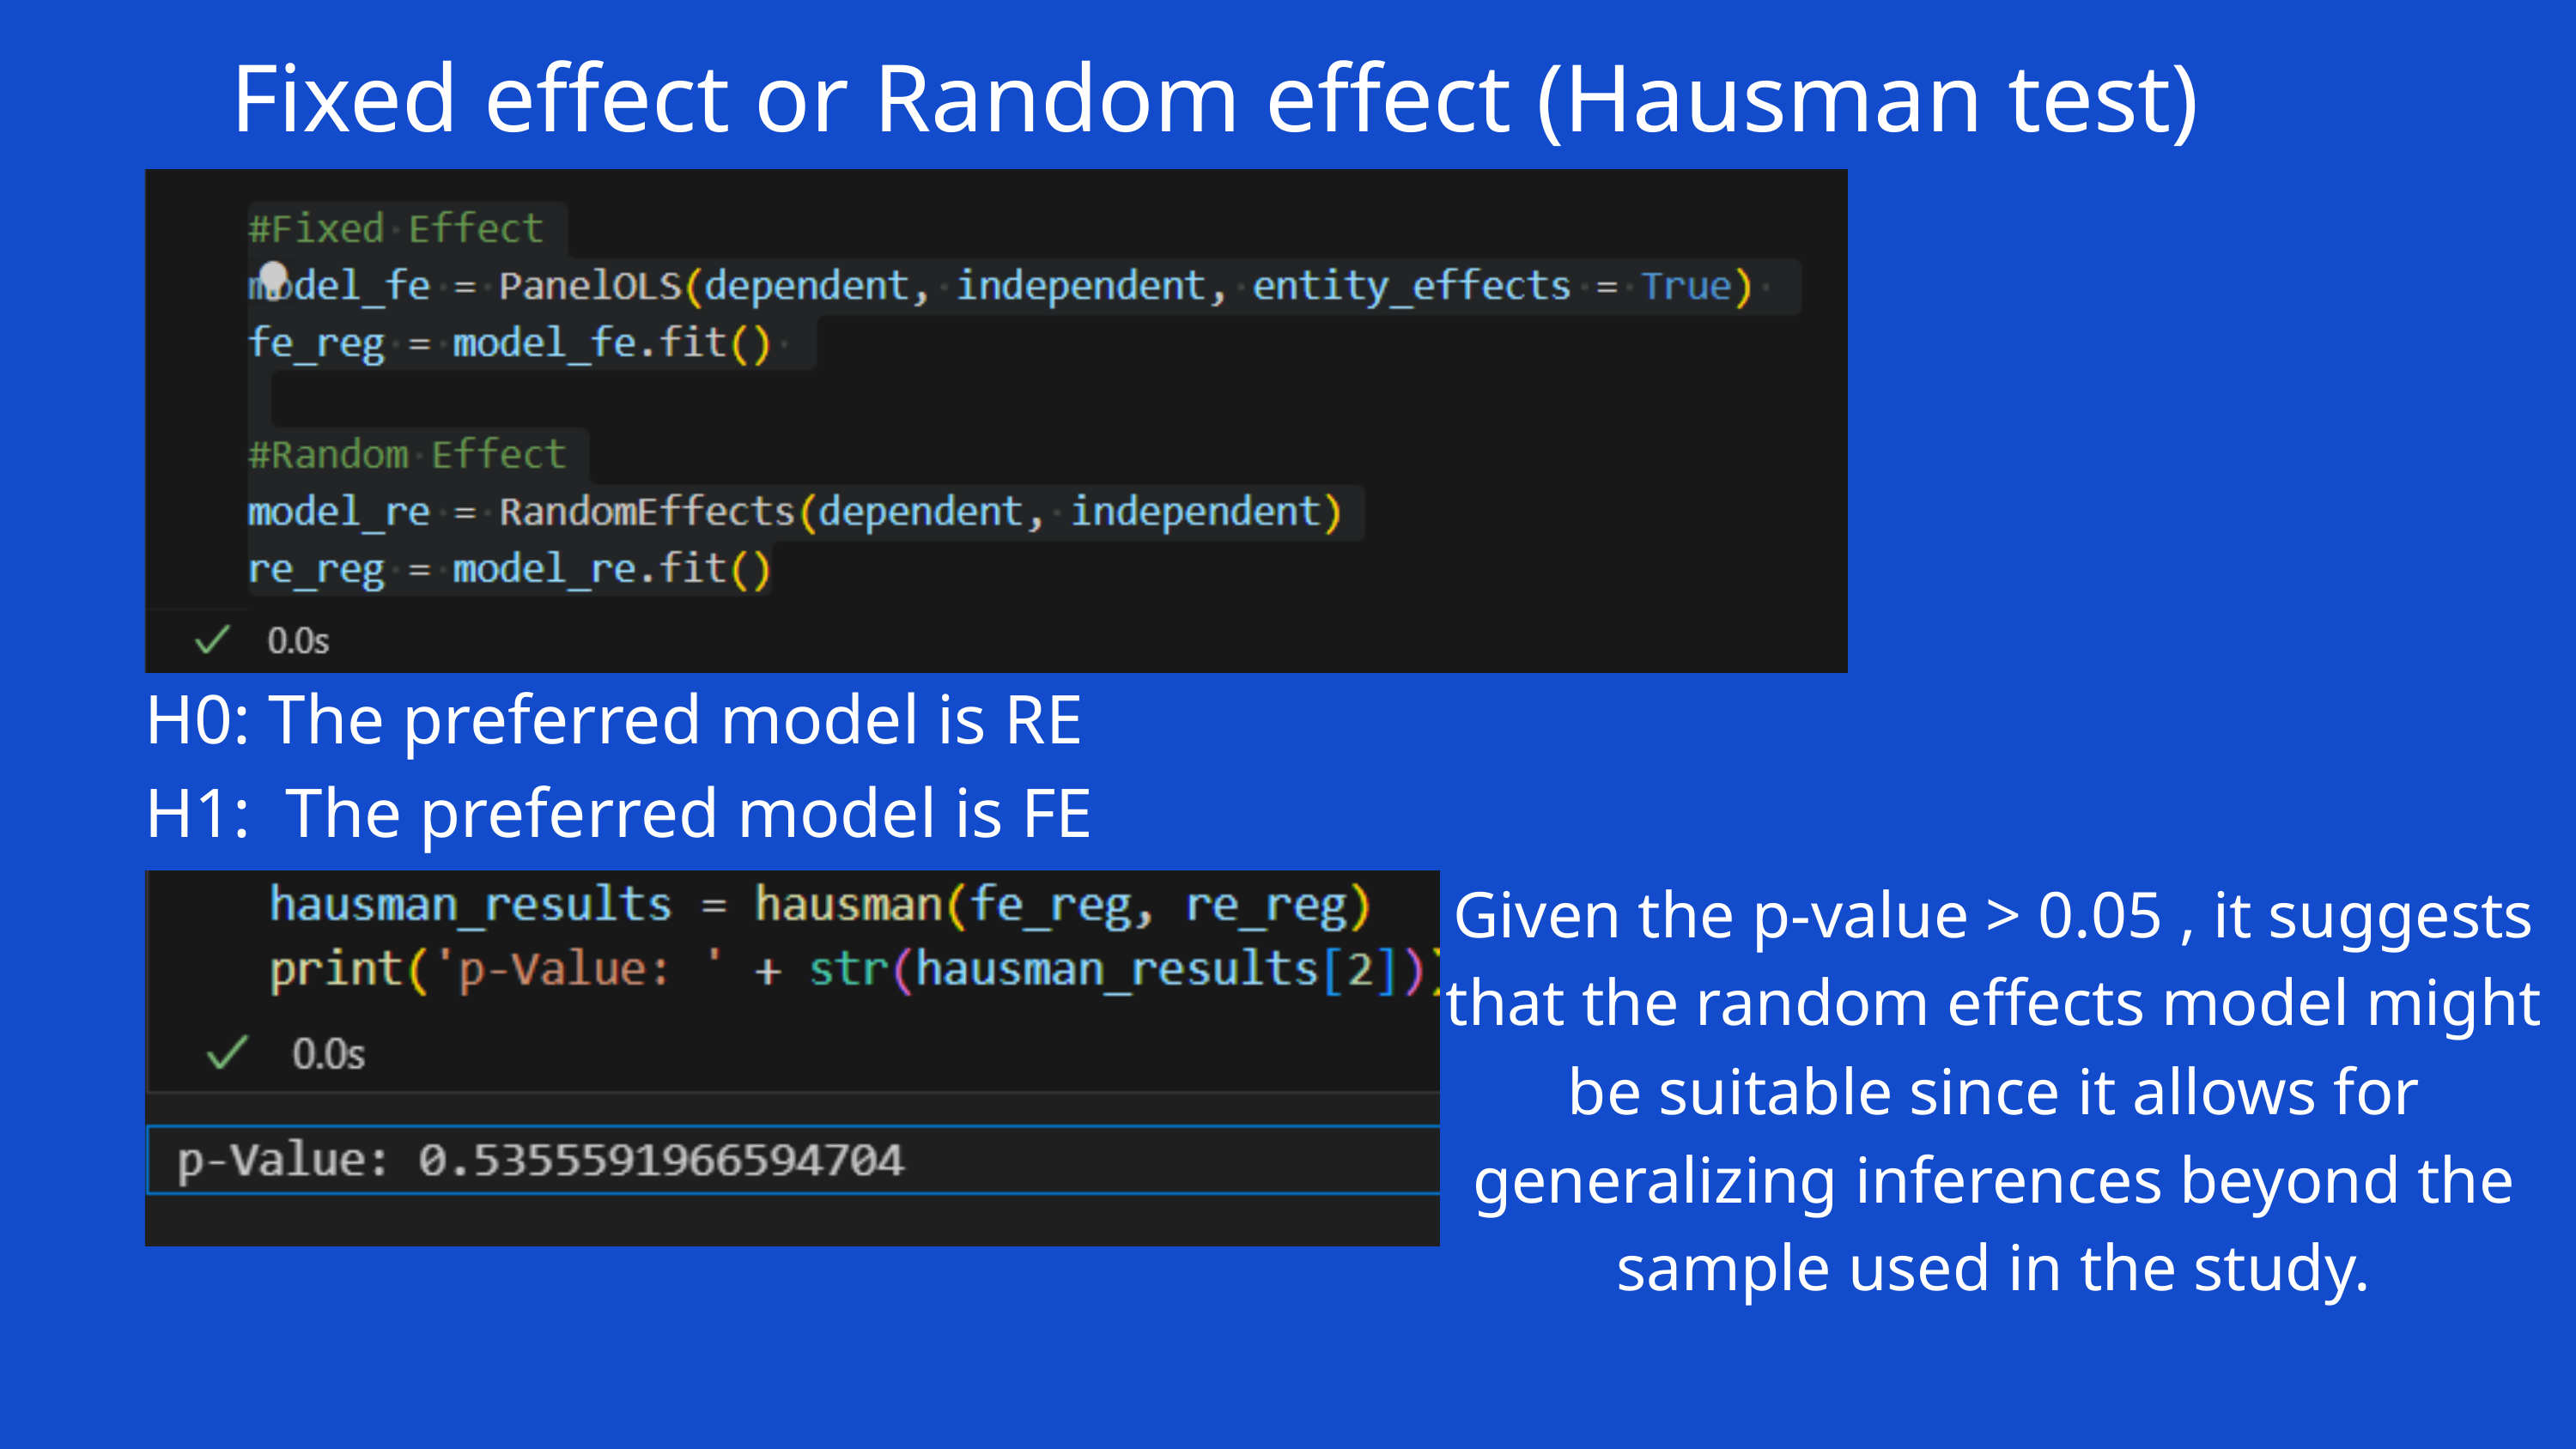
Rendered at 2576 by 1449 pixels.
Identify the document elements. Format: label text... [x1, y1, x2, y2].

text_box Given the p-value > 0.05 , it suggests that the random effects model might be suitable since it allows for generalizing inferences beyond the sample used in the study. [1439, 861, 2548, 1304]
text_box Fixed effect or Random effect (Hausman test) [0, 20, 2432, 150]
text_box H0: The preferred model is RE H1: The preferred model is FE [144, 663, 1131, 852]
text_box [144, 870, 1439, 1246]
text_box [144, 169, 1848, 673]
